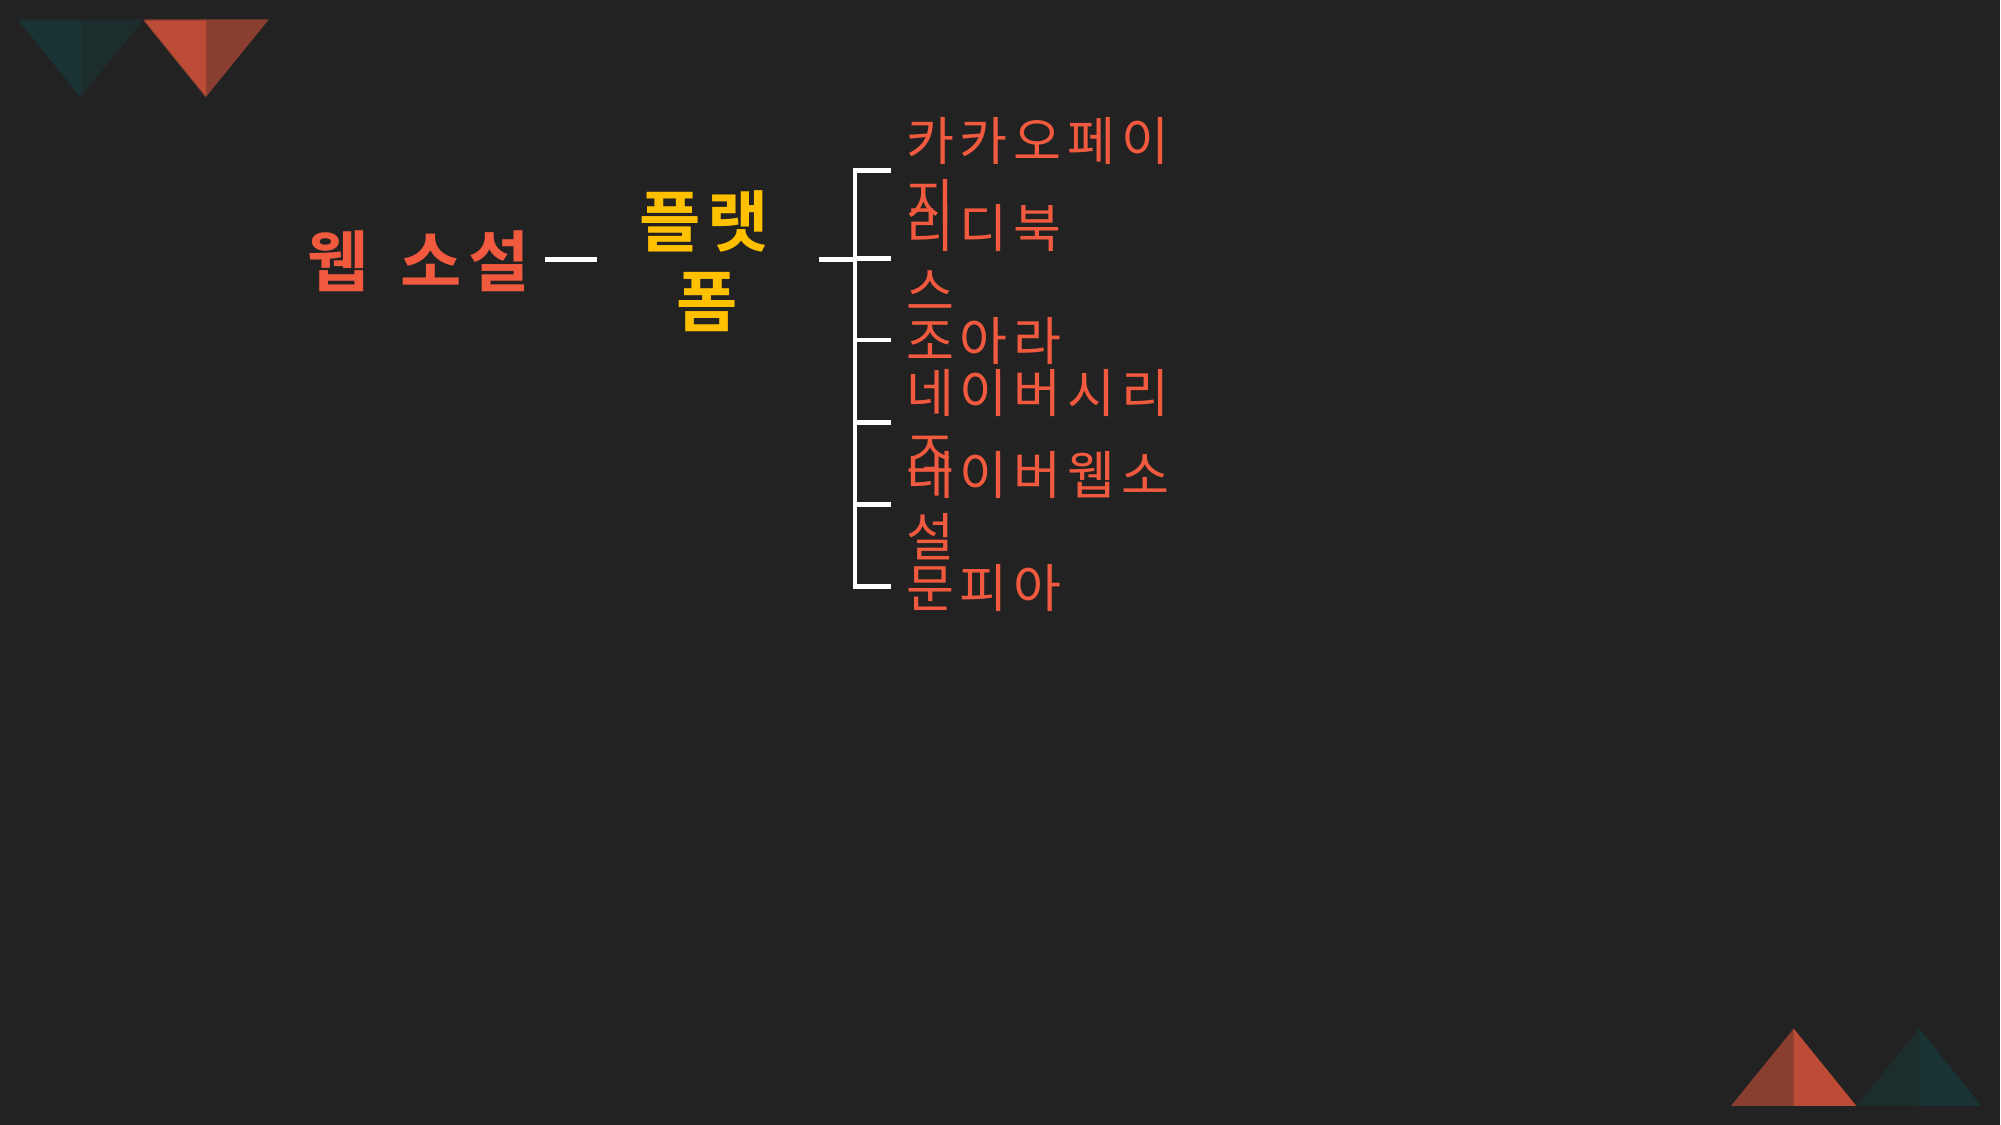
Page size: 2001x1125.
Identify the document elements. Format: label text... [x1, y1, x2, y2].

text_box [818, 170, 892, 258]
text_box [818, 259, 892, 587]
text_box 웹 소설 [288, 211, 545, 307]
text_box 카카오페이지 [891, 100, 1232, 241]
text_box 네이버웹소설 [892, 434, 1232, 575]
text_box 조아라 [892, 301, 1077, 352]
text_box 문피아 [891, 547, 1130, 626]
text_box 네이버시리즈 [892, 352, 1232, 434]
text_box 리디북스 [892, 188, 1130, 328]
text_box 플랫폼 [596, 172, 818, 347]
